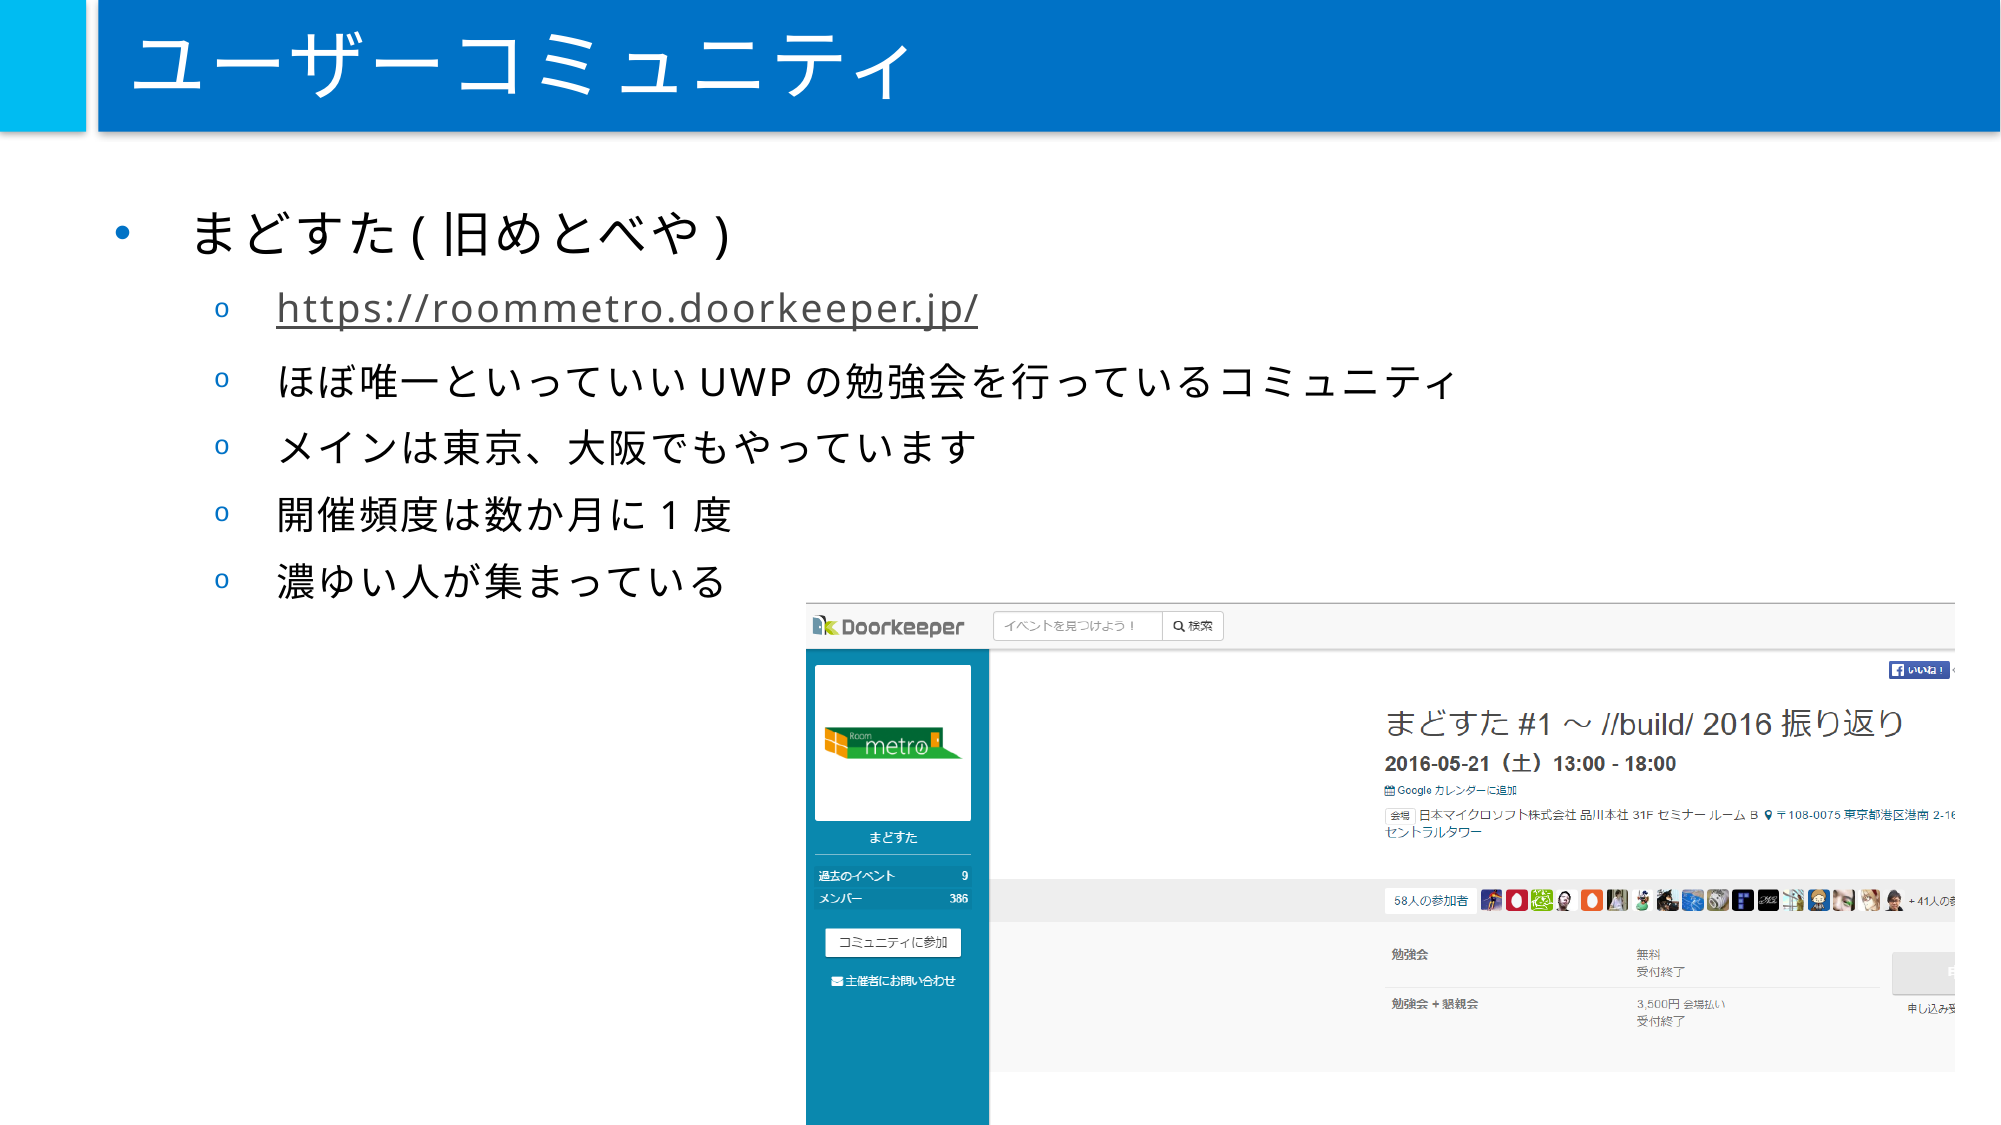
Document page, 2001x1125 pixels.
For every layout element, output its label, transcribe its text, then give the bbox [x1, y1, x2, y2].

picture [806, 601, 1956, 1125]
picture [816, 666, 970, 820]
title ユーザーコミュニティ [98, 0, 2000, 132]
picture [832, 977, 843, 985]
picture [908, 977, 913, 985]
picture [826, 929, 960, 956]
list まどすた(旧めとべや) https://roommetro.doorkeeper.jp/ ほぼ唯一といっていいUWPの勉強会を行っているコミュニティ メインは東京、大阪でもやっています 開催頻度は数か月に1度 濃ゆい人が集まっている [98, 183, 1899, 988]
picture [820, 872, 829, 880]
